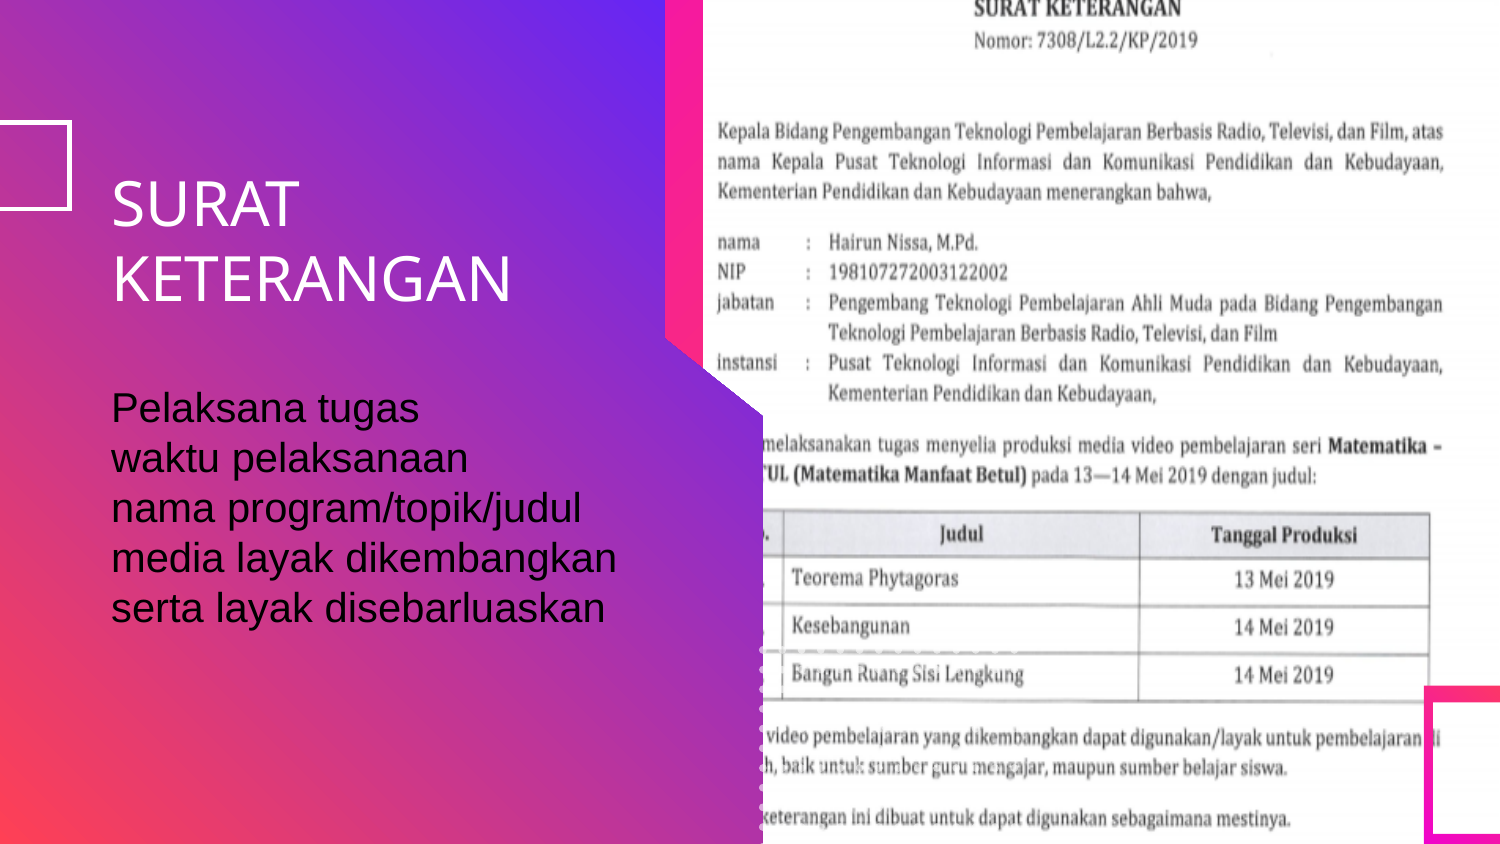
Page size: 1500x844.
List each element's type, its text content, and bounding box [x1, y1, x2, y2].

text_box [757, 645, 1019, 844]
title SURAT KETERANGAN [96, 195, 649, 283]
text_box Pelaksana tugas waktu pelaksanaan nama program/topik/judul media layak dikembangkan serta layak disebarluaskan [96, 373, 691, 469]
text_box [0, 0, 697, 844]
text_box [0, 122, 70, 210]
picture [703, 0, 1500, 844]
